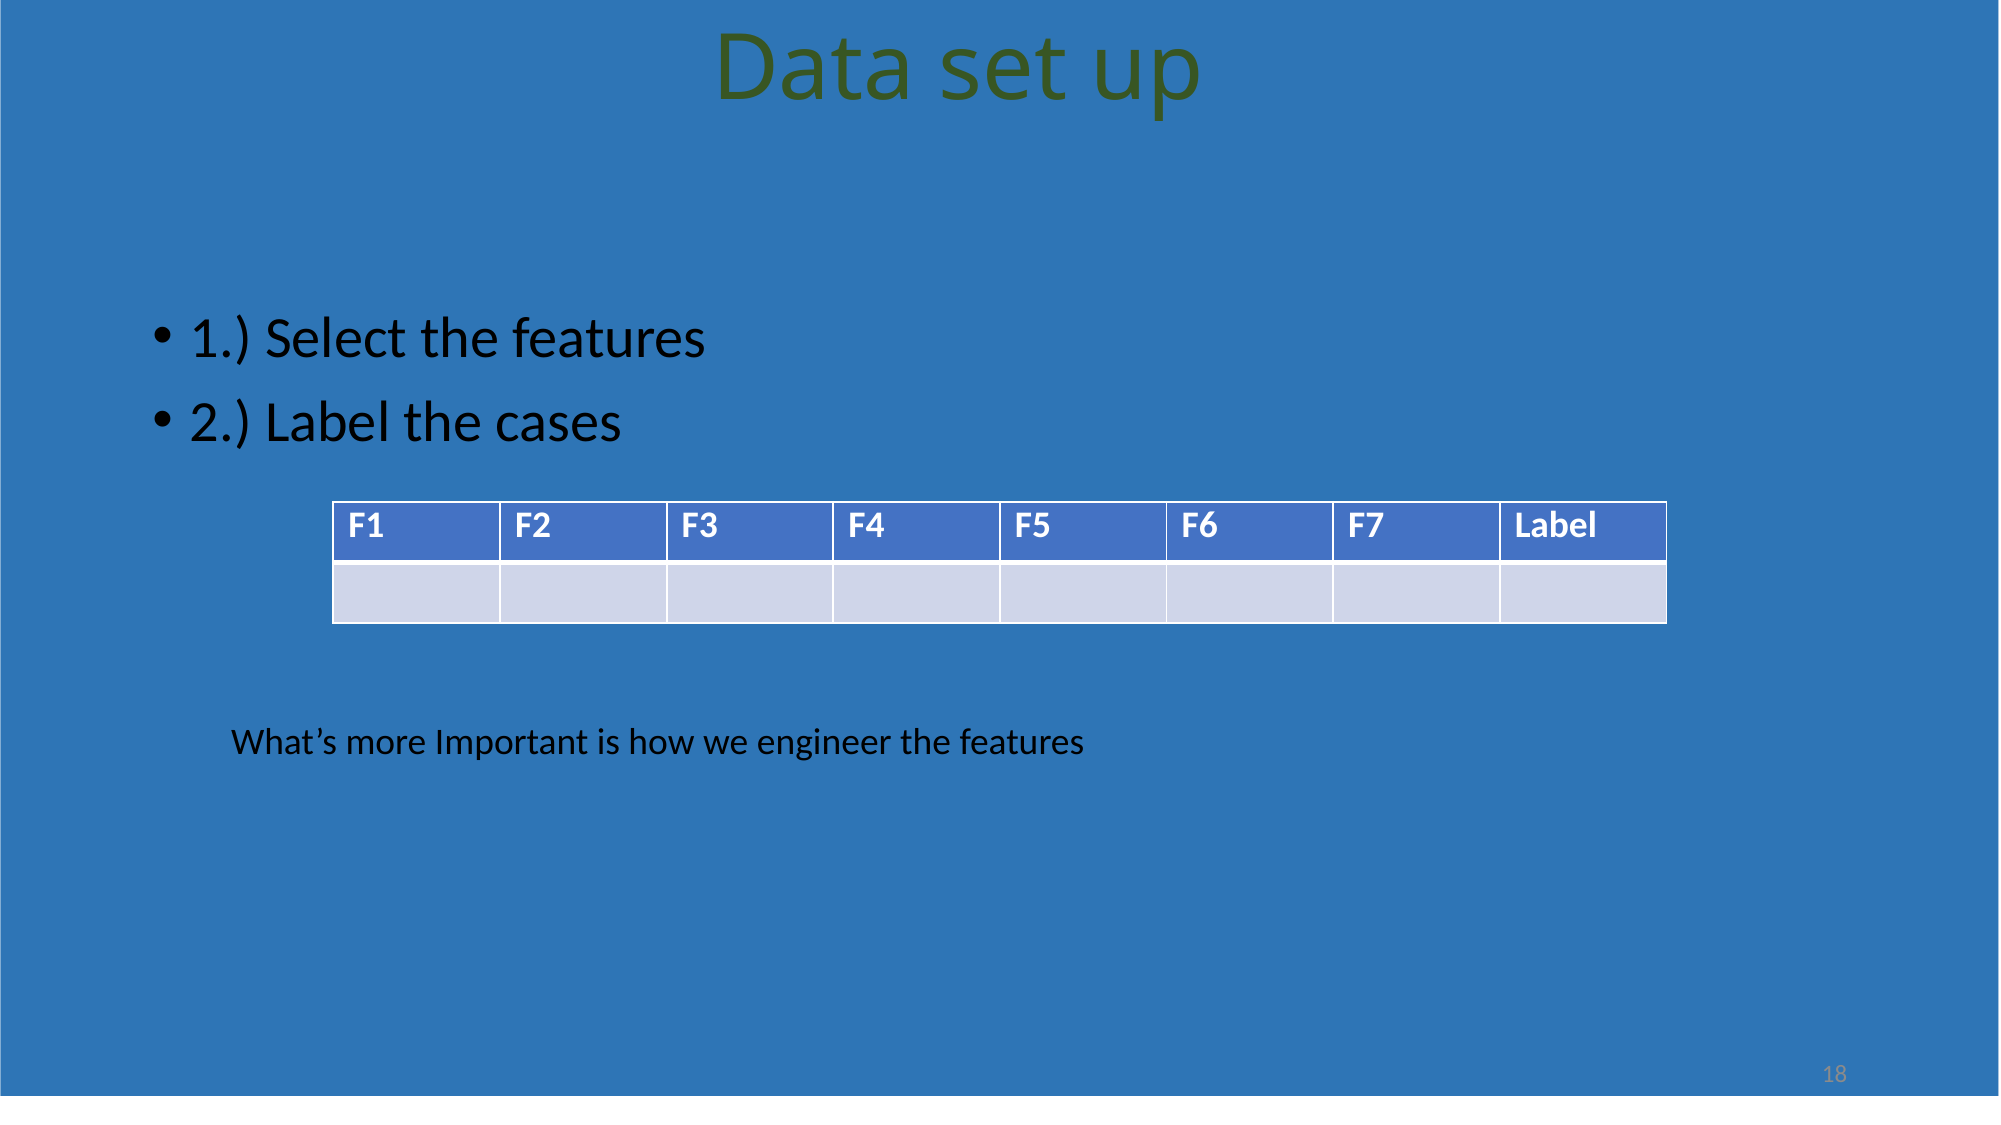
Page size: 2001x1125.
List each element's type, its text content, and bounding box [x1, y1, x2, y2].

table_cell [1167, 565, 1332, 622]
table_header F6 [1167, 503, 1332, 560]
table_cell [1501, 565, 1666, 622]
text_box What’s more Important is how we engineer the features [216, 709, 1109, 770]
table_cell [668, 565, 832, 622]
table_header Label [1501, 503, 1666, 560]
table_header F3 [668, 503, 832, 560]
table_header F4 [834, 503, 999, 560]
table_cell [1334, 565, 1499, 622]
picture [0, 0, 2001, 1125]
title Data set up [659, 59, 1258, 278]
table_header F7 [1334, 503, 1499, 560]
table_cell [501, 565, 666, 622]
table_cell [834, 565, 999, 622]
table_cell [1001, 565, 1166, 622]
list 1.) Select the features 2.) Label the cases [137, 299, 1863, 666]
table_header F2 [501, 503, 666, 560]
slide_number 18 [1412, 1042, 1863, 1103]
table_header F1 [334, 503, 499, 560]
table_header F5 [1001, 503, 1166, 560]
table_cell [334, 565, 499, 622]
